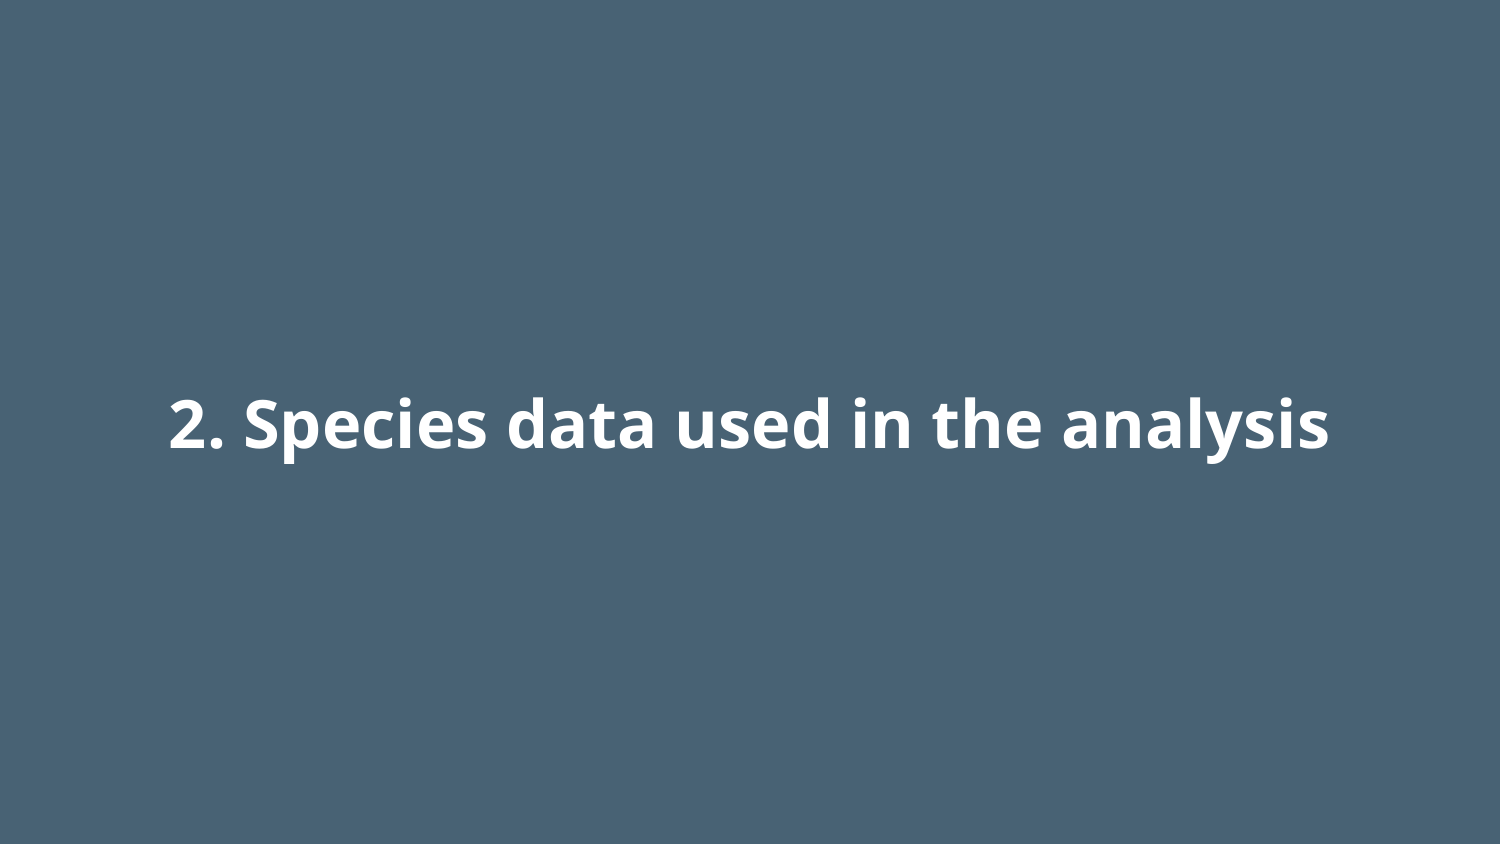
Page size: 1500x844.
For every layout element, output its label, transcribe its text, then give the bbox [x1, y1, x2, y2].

text_box 2. Species data used in the analysis [123, 253, 1377, 591]
